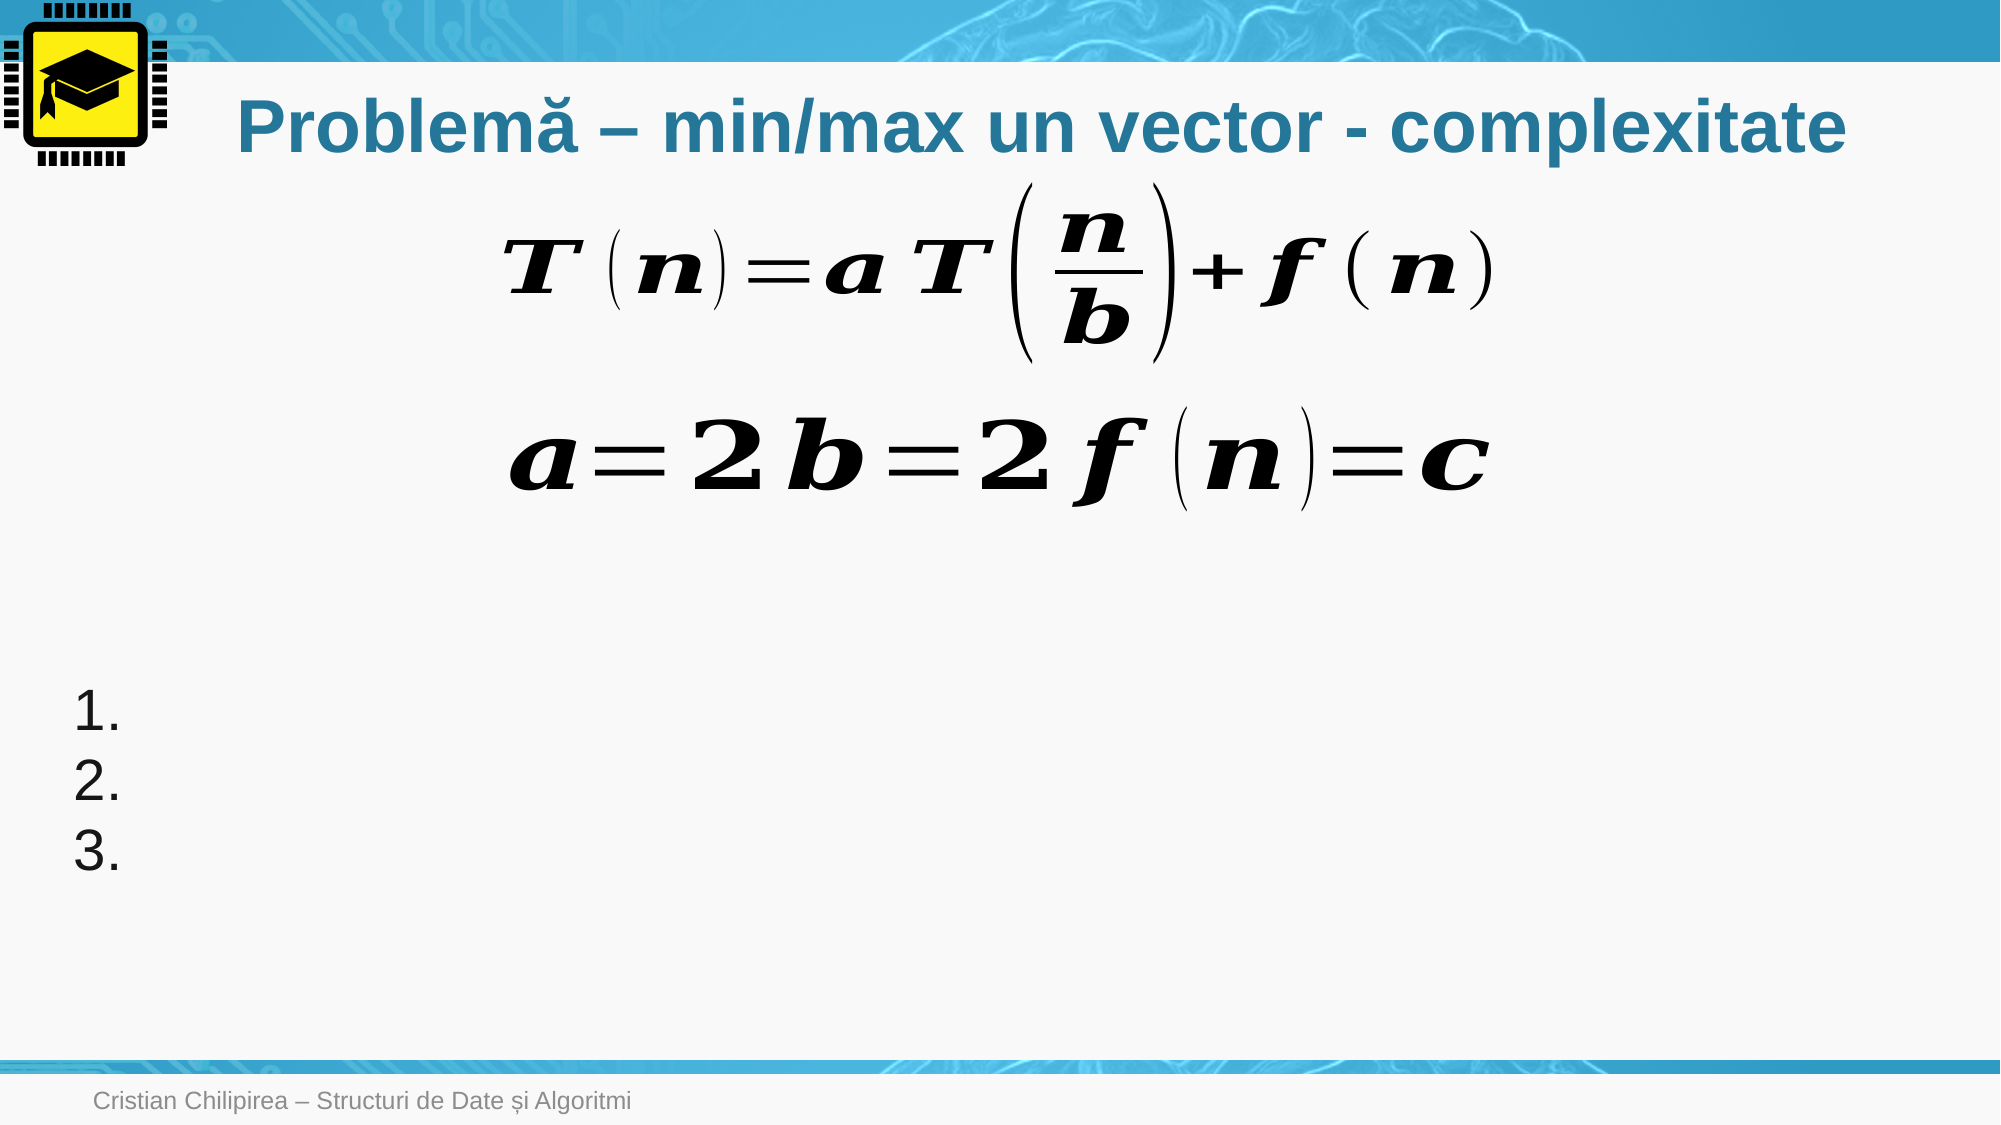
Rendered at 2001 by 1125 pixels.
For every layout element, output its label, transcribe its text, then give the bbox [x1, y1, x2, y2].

footer Cristian Chilipirea – Structuri de Date și Algoritmi [77, 1073, 1338, 1125]
picture [0, 1060, 2000, 1074]
picture [0, 0, 2000, 166]
title Problemă – min/max un vector - complexitate [170, 76, 1915, 180]
